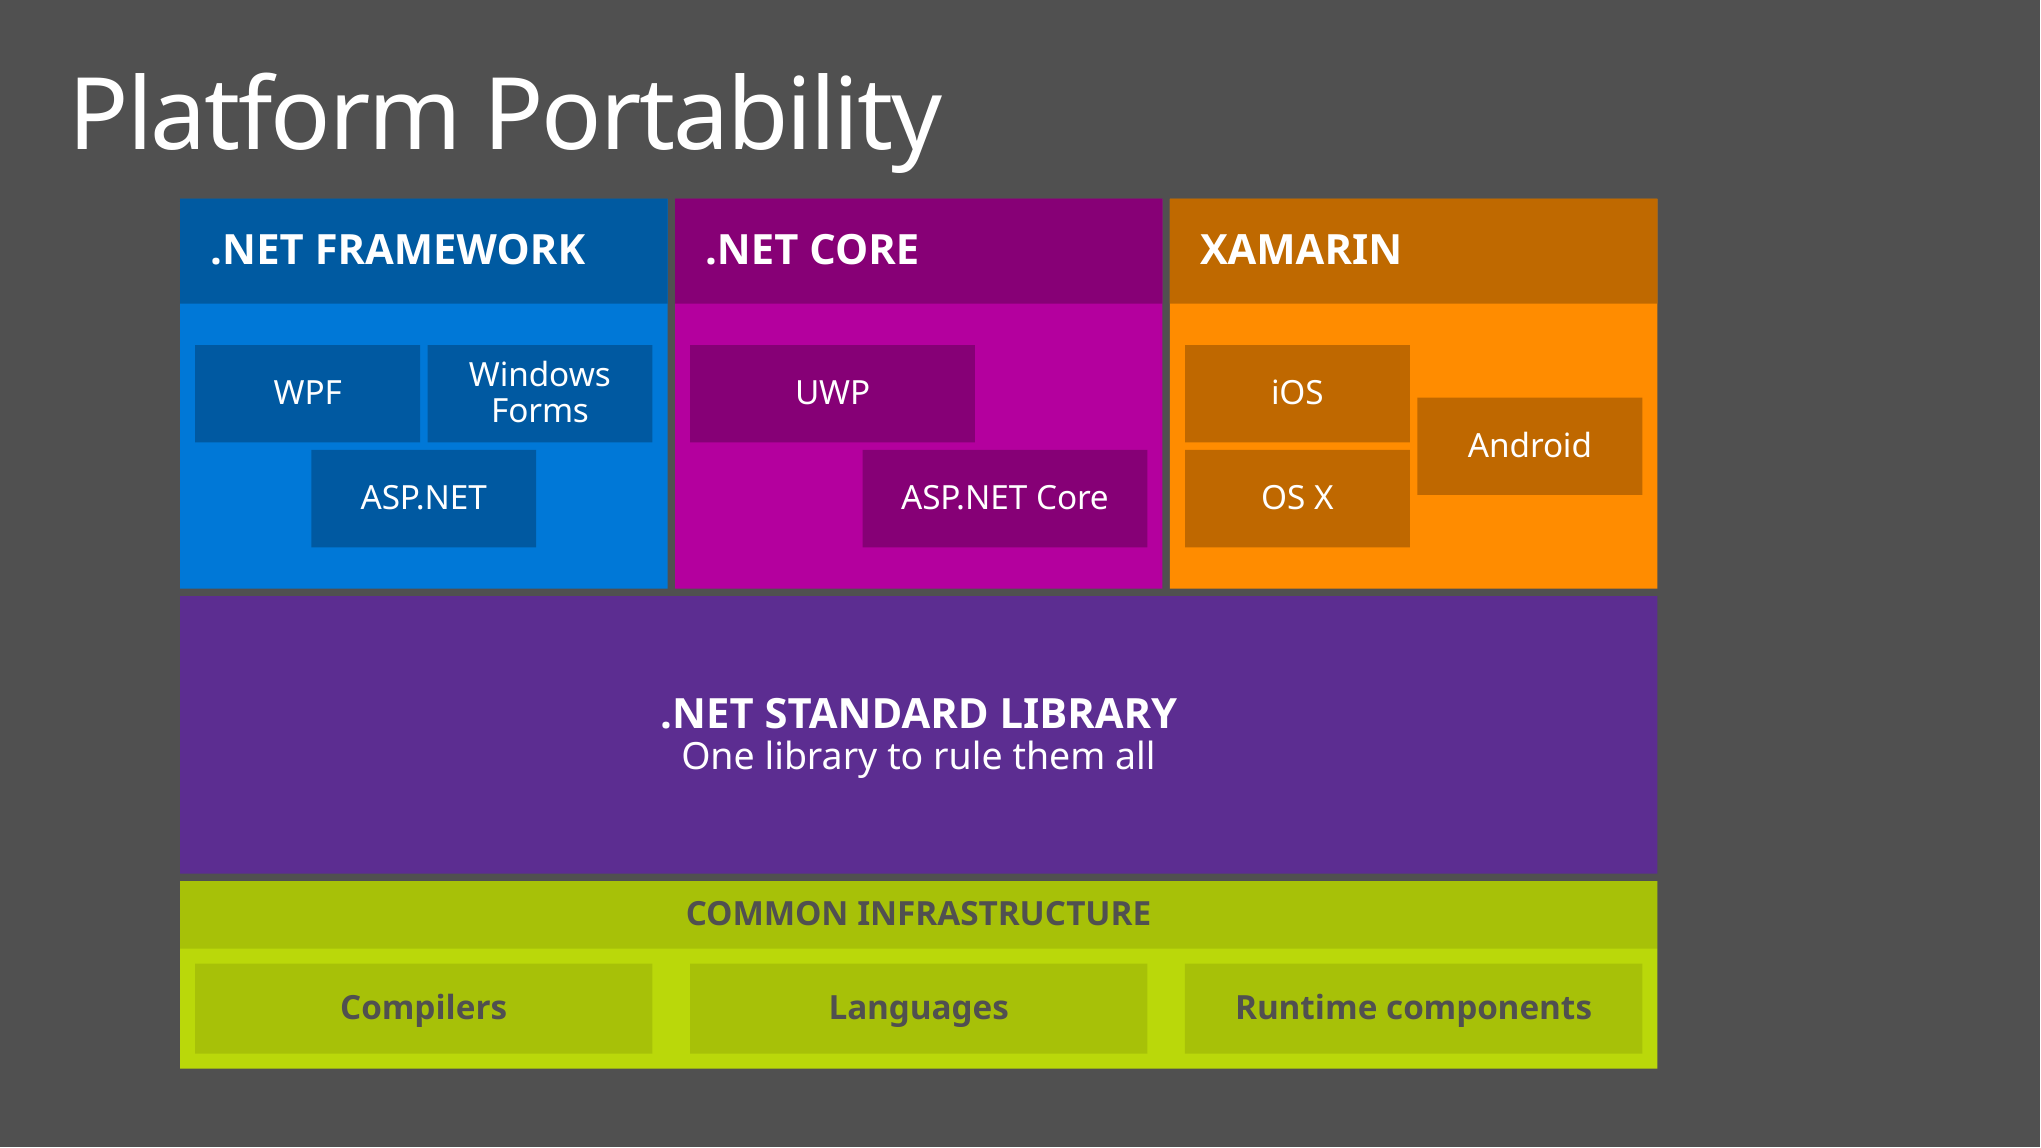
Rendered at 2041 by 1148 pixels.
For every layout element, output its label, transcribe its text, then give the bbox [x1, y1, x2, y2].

text_box .NET STANDARD LIBRARY One library to rule them all [180, 596, 1658, 874]
title Platform Portability [45, 48, 1996, 199]
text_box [674, 198, 1163, 589]
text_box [179, 198, 668, 589]
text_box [179, 880, 1658, 1069]
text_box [1169, 198, 1658, 589]
